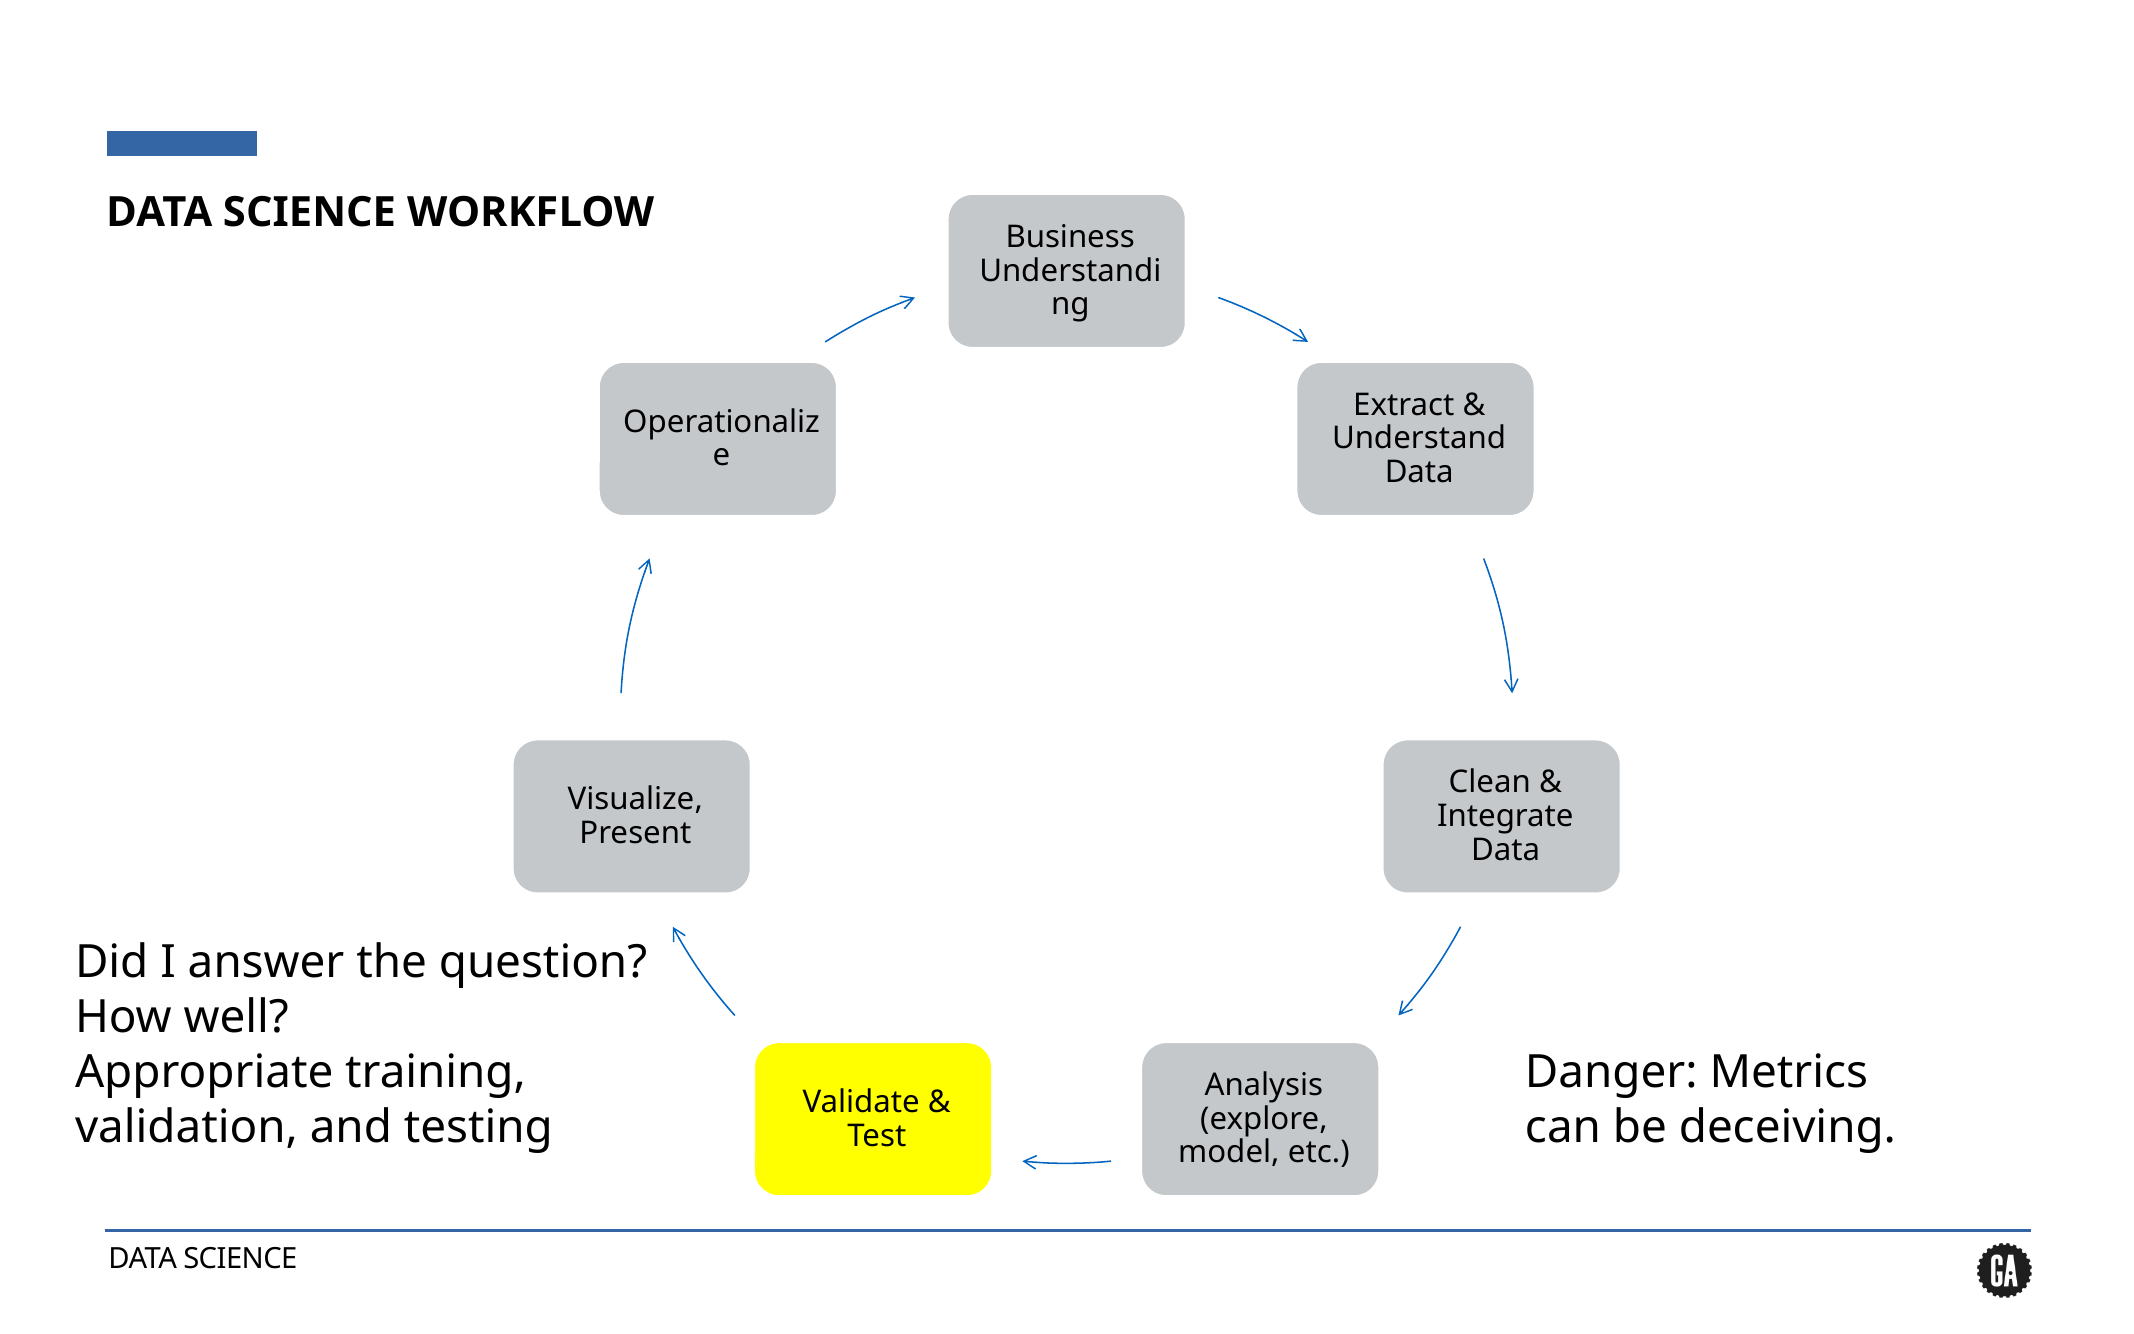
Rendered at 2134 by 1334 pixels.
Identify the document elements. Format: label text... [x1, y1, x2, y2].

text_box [355, 192, 1779, 1198]
text_box DATA SCIENCE WORKFLOW [106, 179, 2034, 235]
picture [1976, 1243, 2032, 1299]
text_box Did I answer the question? How well? Appropriate training, validation, and testing [66, 923, 355, 1160]
text_box Danger: Metrics can be deceiving. [1779, 1033, 1955, 1160]
text_box data science [108, 1250, 1048, 1273]
